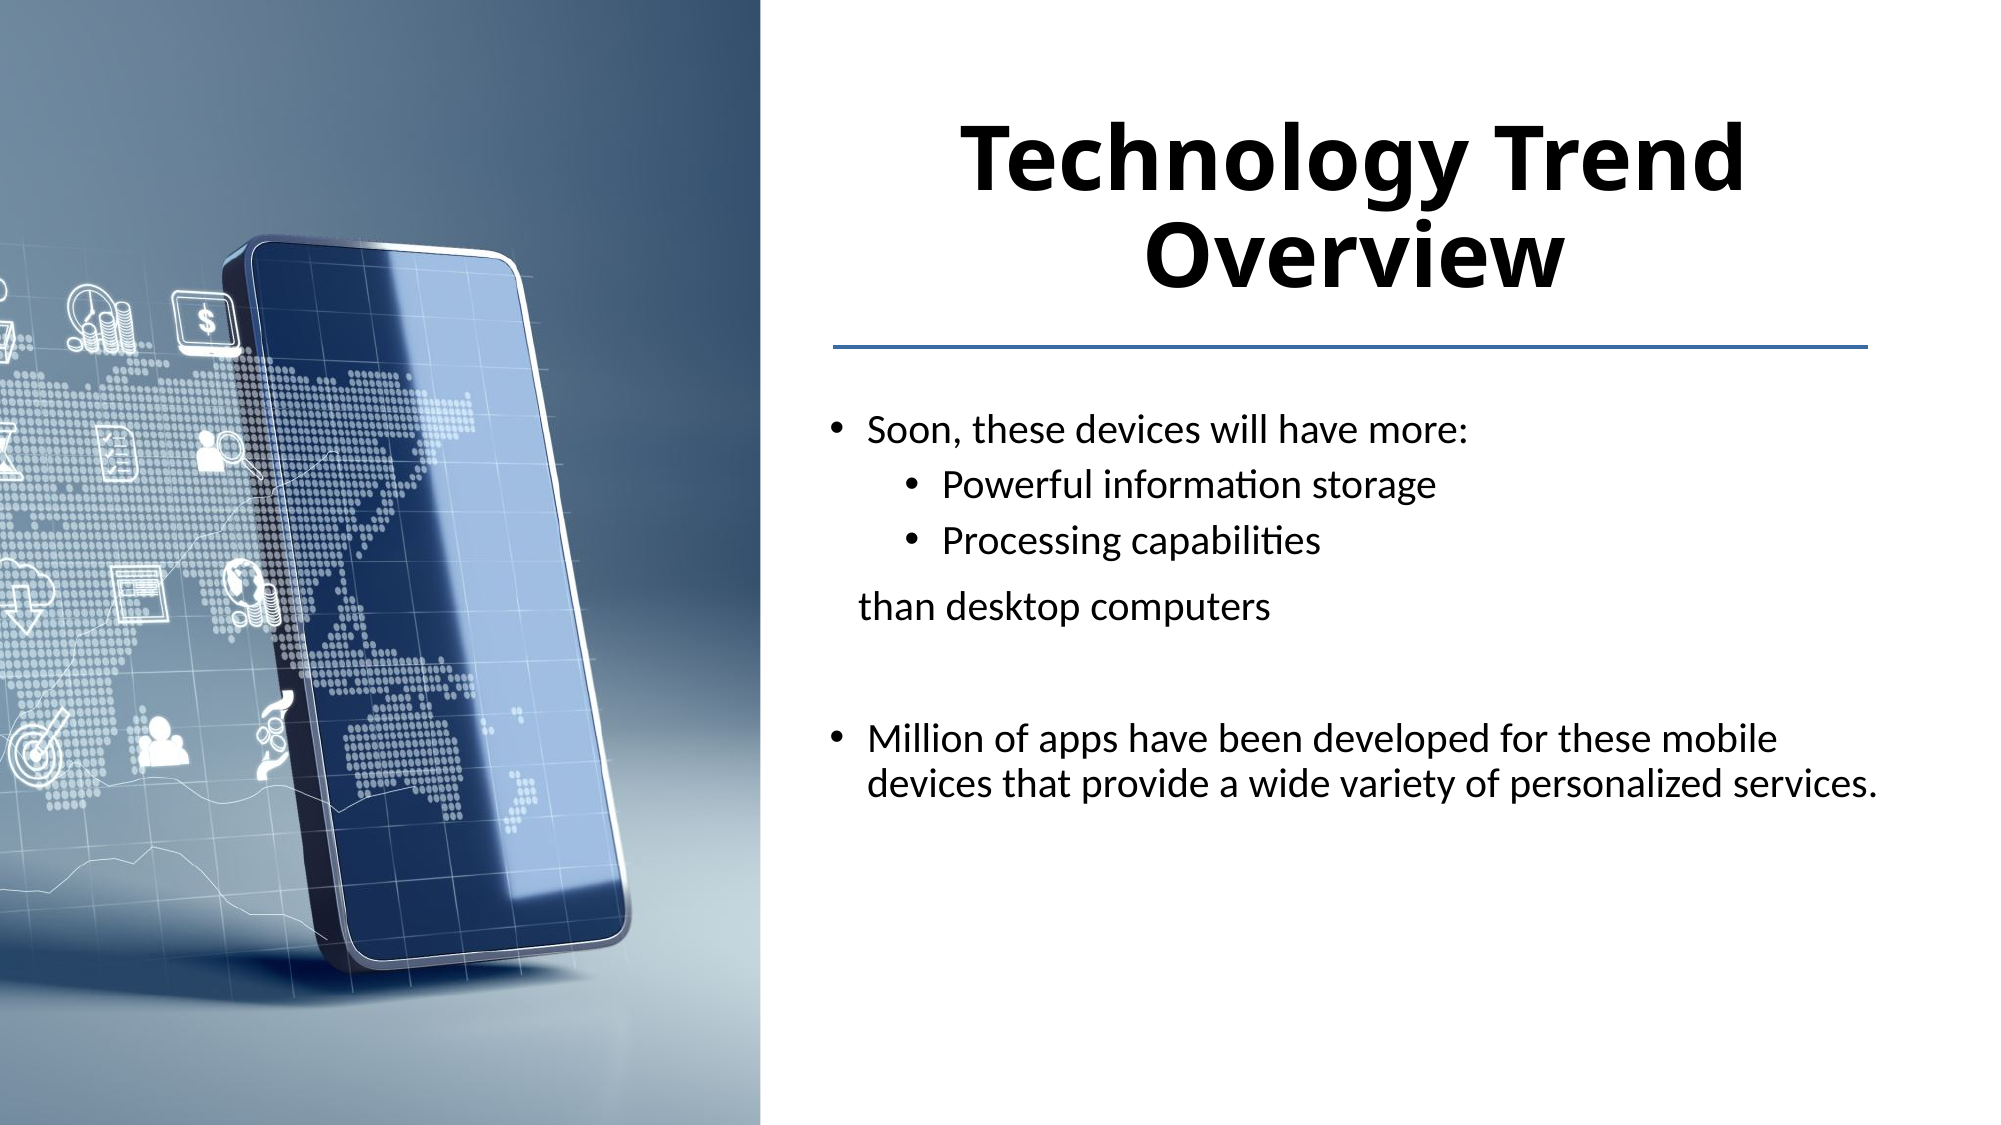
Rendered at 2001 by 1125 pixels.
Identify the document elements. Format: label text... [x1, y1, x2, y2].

list Soon, these devices will have more: Powerful information storage Processing capabilities than desktop computers Million of apps have been developed for these mobile devices that provide a wide variety of personalized services. [814, 399, 1895, 1021]
title Technology Trend Overview [814, 103, 1895, 315]
picture [0, 0, 761, 1125]
